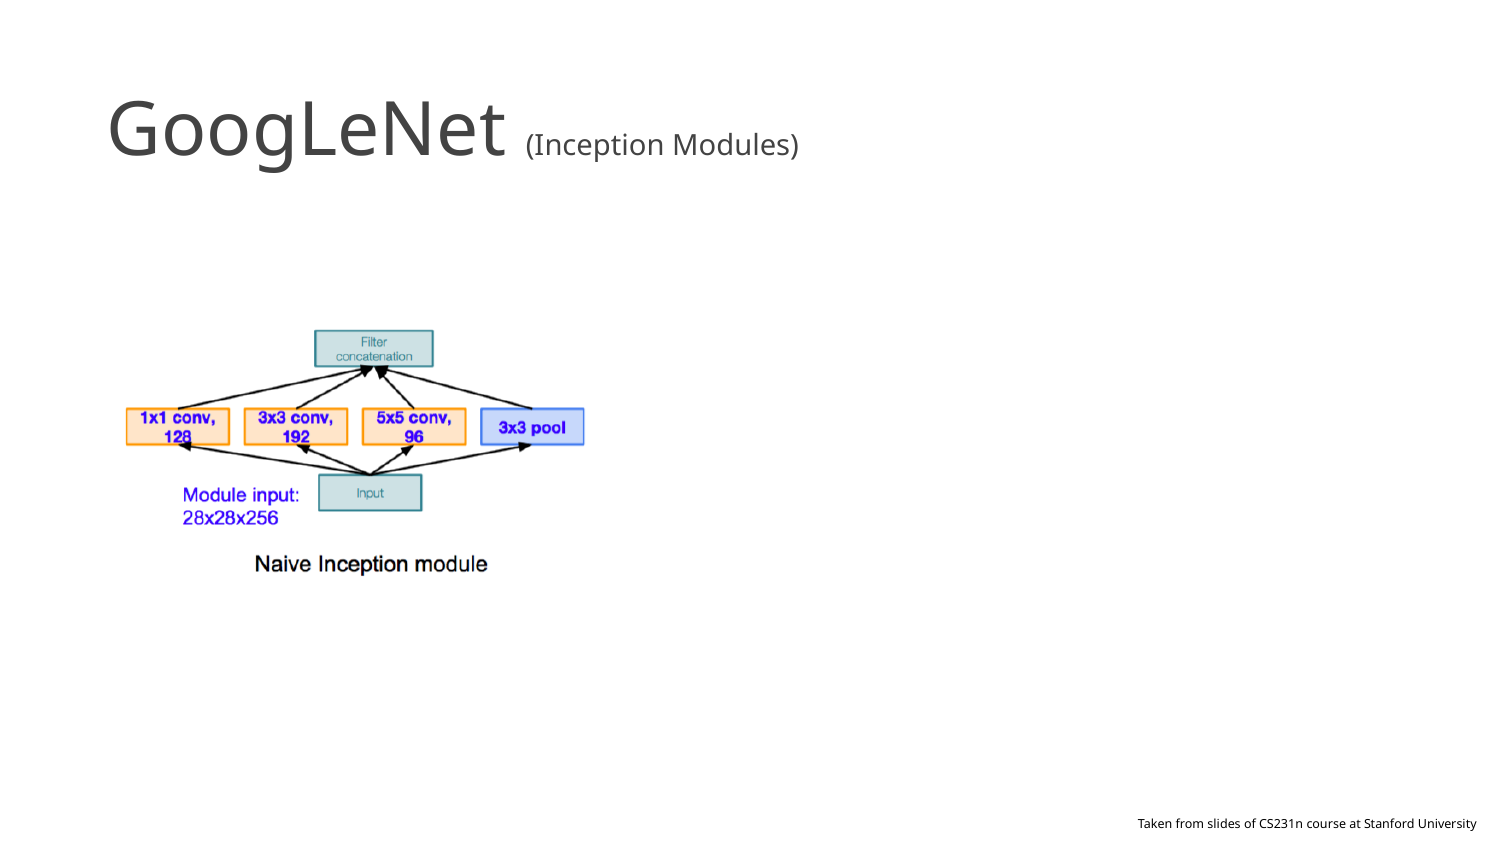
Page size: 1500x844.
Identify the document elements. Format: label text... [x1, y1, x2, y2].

picture [91, 296, 616, 600]
text_box GoogLeNet (Inception Modules) [91, 65, 1160, 200]
text_box Taken from slides of CS231n course at Stanford University [1087, 801, 1492, 831]
